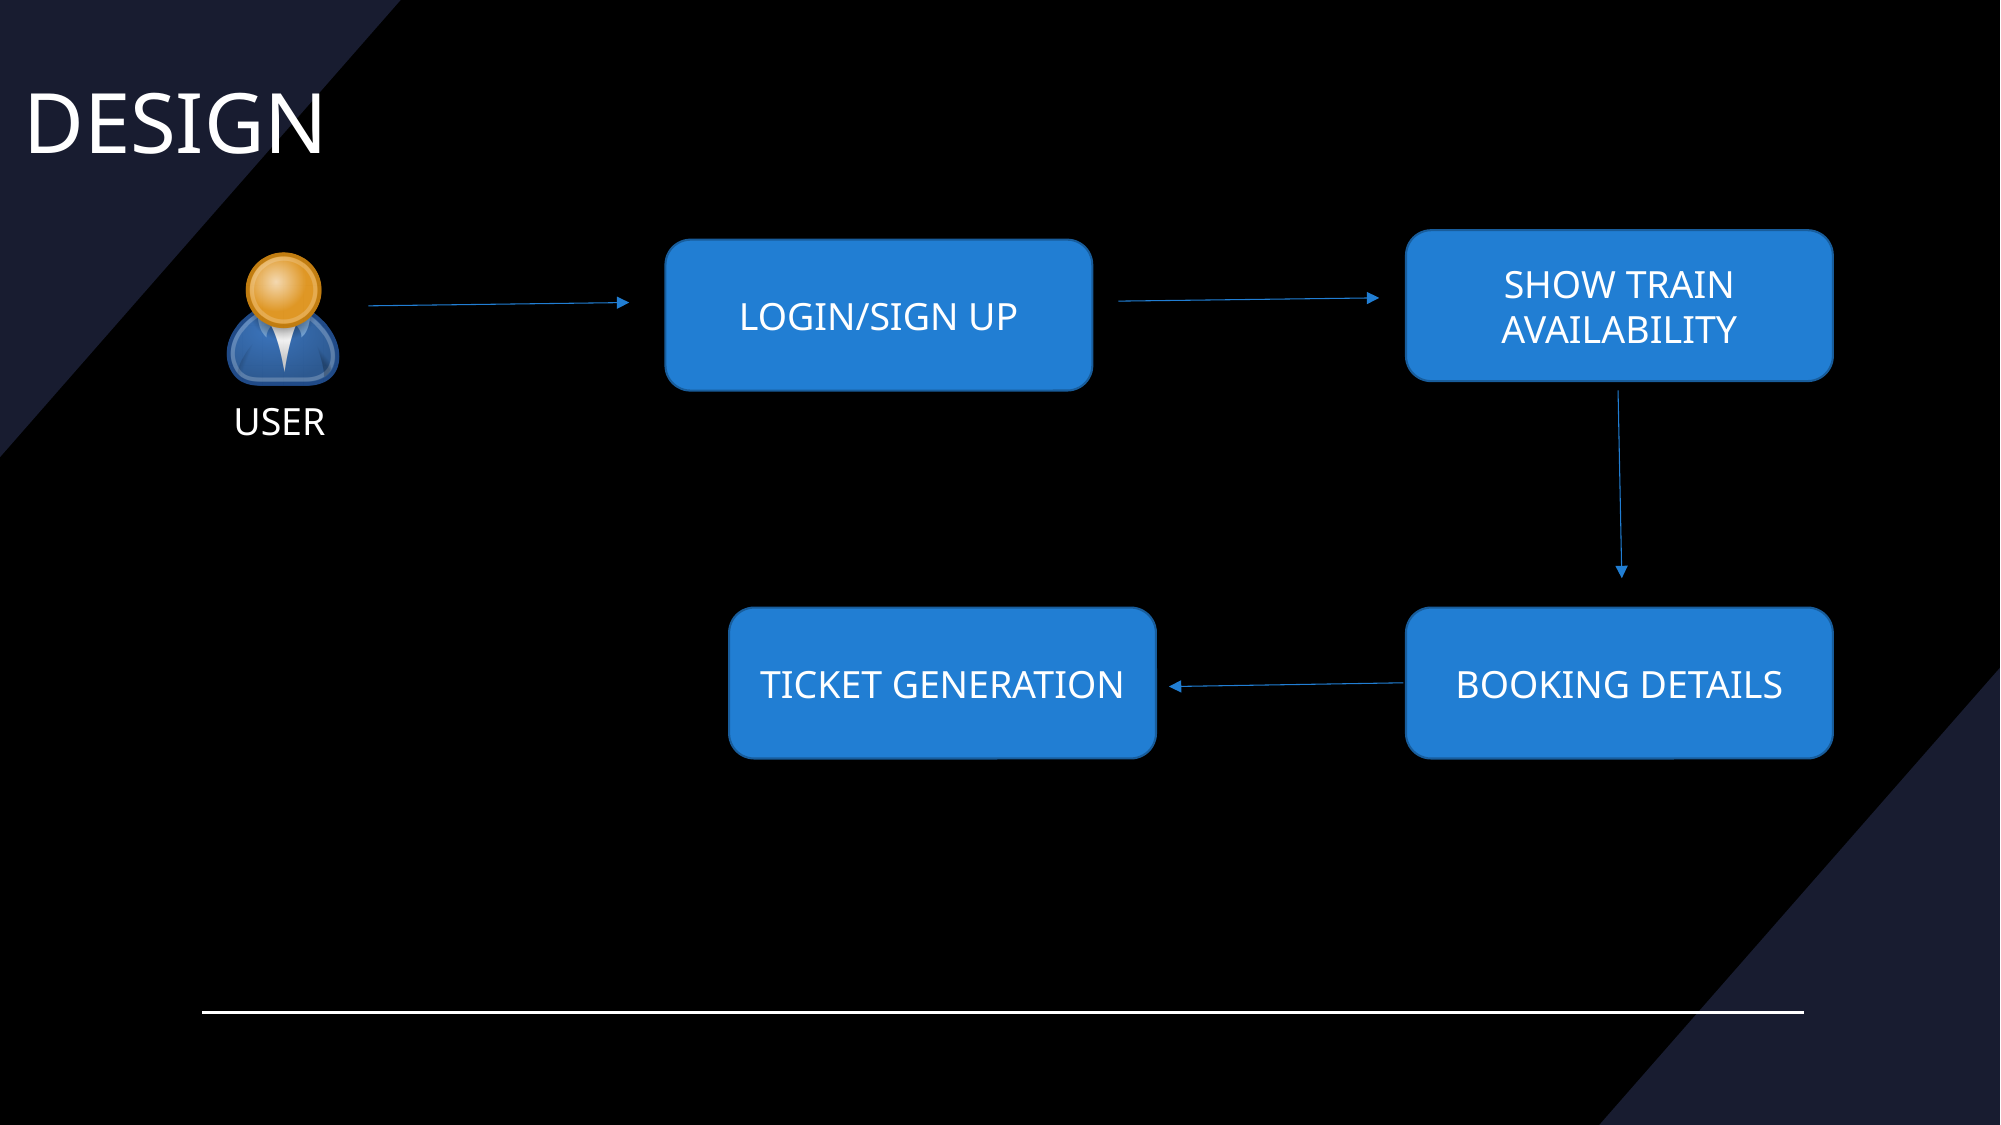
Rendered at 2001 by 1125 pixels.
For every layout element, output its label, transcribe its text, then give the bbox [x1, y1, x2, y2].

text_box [1618, 390, 1622, 579]
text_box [368, 302, 630, 306]
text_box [1168, 682, 1404, 687]
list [202, 245, 366, 390]
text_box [1118, 297, 1380, 302]
text_box LOGIN/SIGN UP [664, 238, 1094, 392]
text_box USER [218, 390, 669, 451]
title DESIGN [8, 8, 1634, 232]
text_box BOOKING DETAILS [1404, 606, 1834, 760]
text_box SHOW TRAIN AVAILABILITY [1404, 229, 1834, 383]
text_box TICKET GENERATION [728, 606, 1158, 760]
